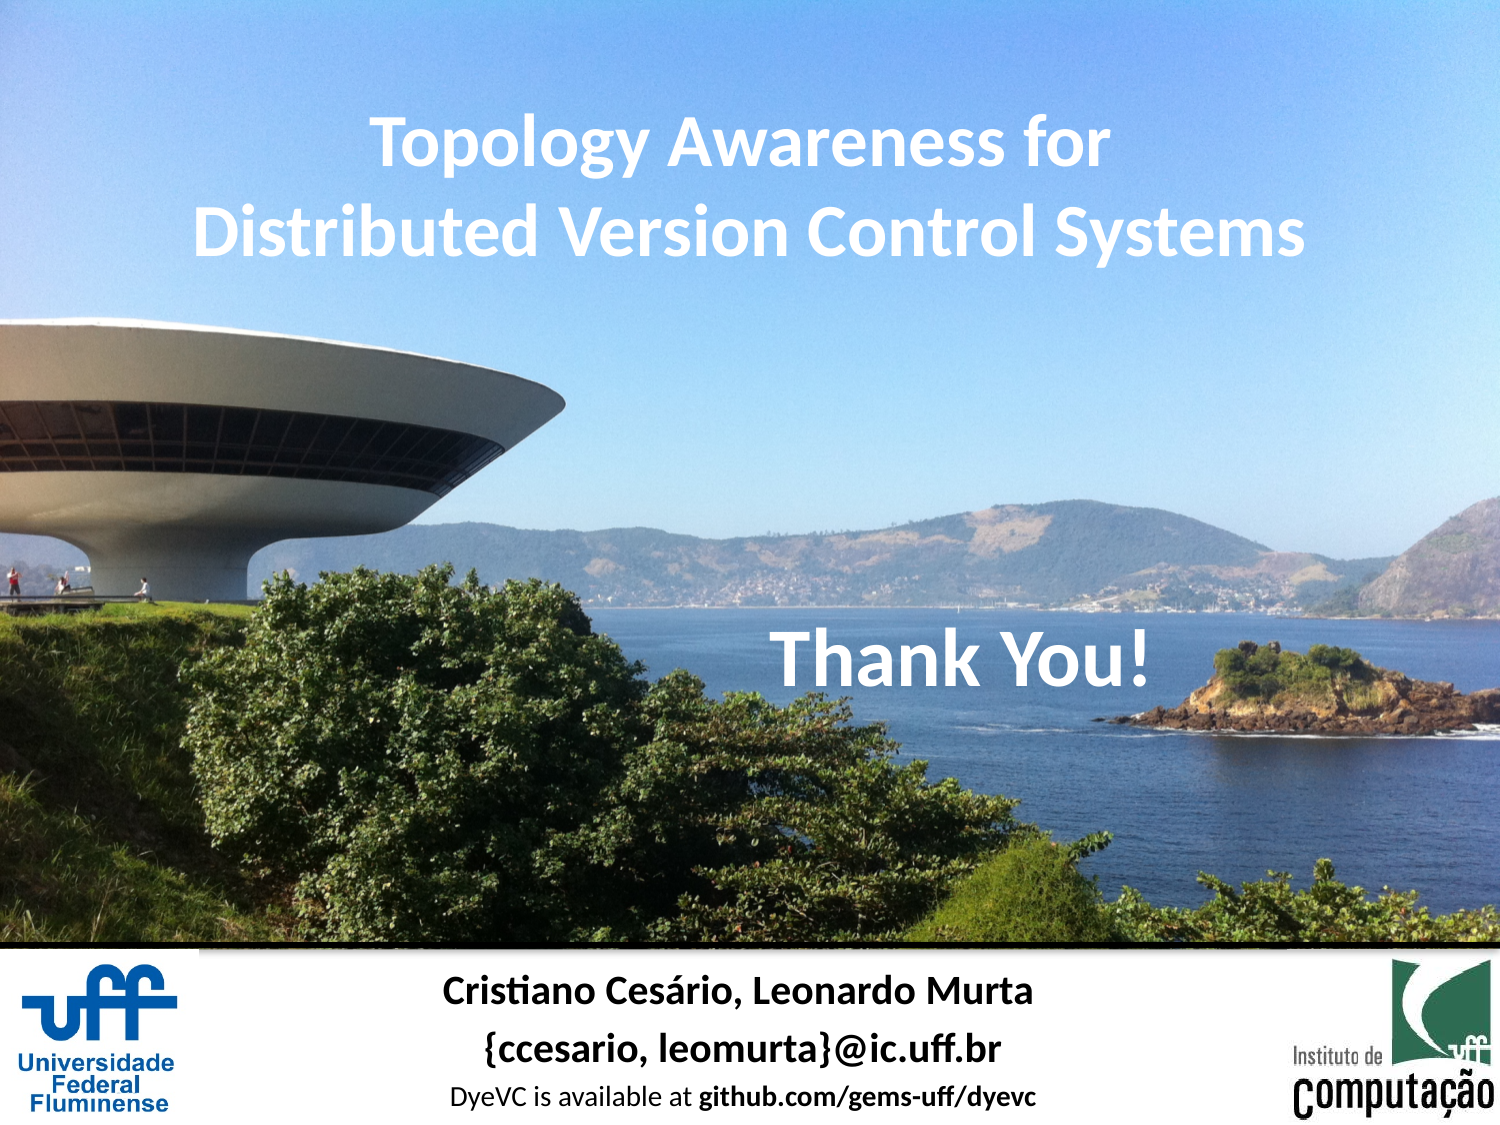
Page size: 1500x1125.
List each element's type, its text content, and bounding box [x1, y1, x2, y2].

title Topology Awareness for Distributed Version Control Systems [0, 0, 1500, 364]
picture [0, 364, 1500, 942]
picture [0, 948, 196, 1125]
subtitle Cristiano Cesário, Leonardo Murta {ccesario, leomurta}@ic.uff.br DyeVC is available at github.com/gems-uff/dyevc [196, 946, 1291, 1125]
text_box Thank You! [755, 595, 1318, 711]
picture [1291, 948, 1500, 1125]
